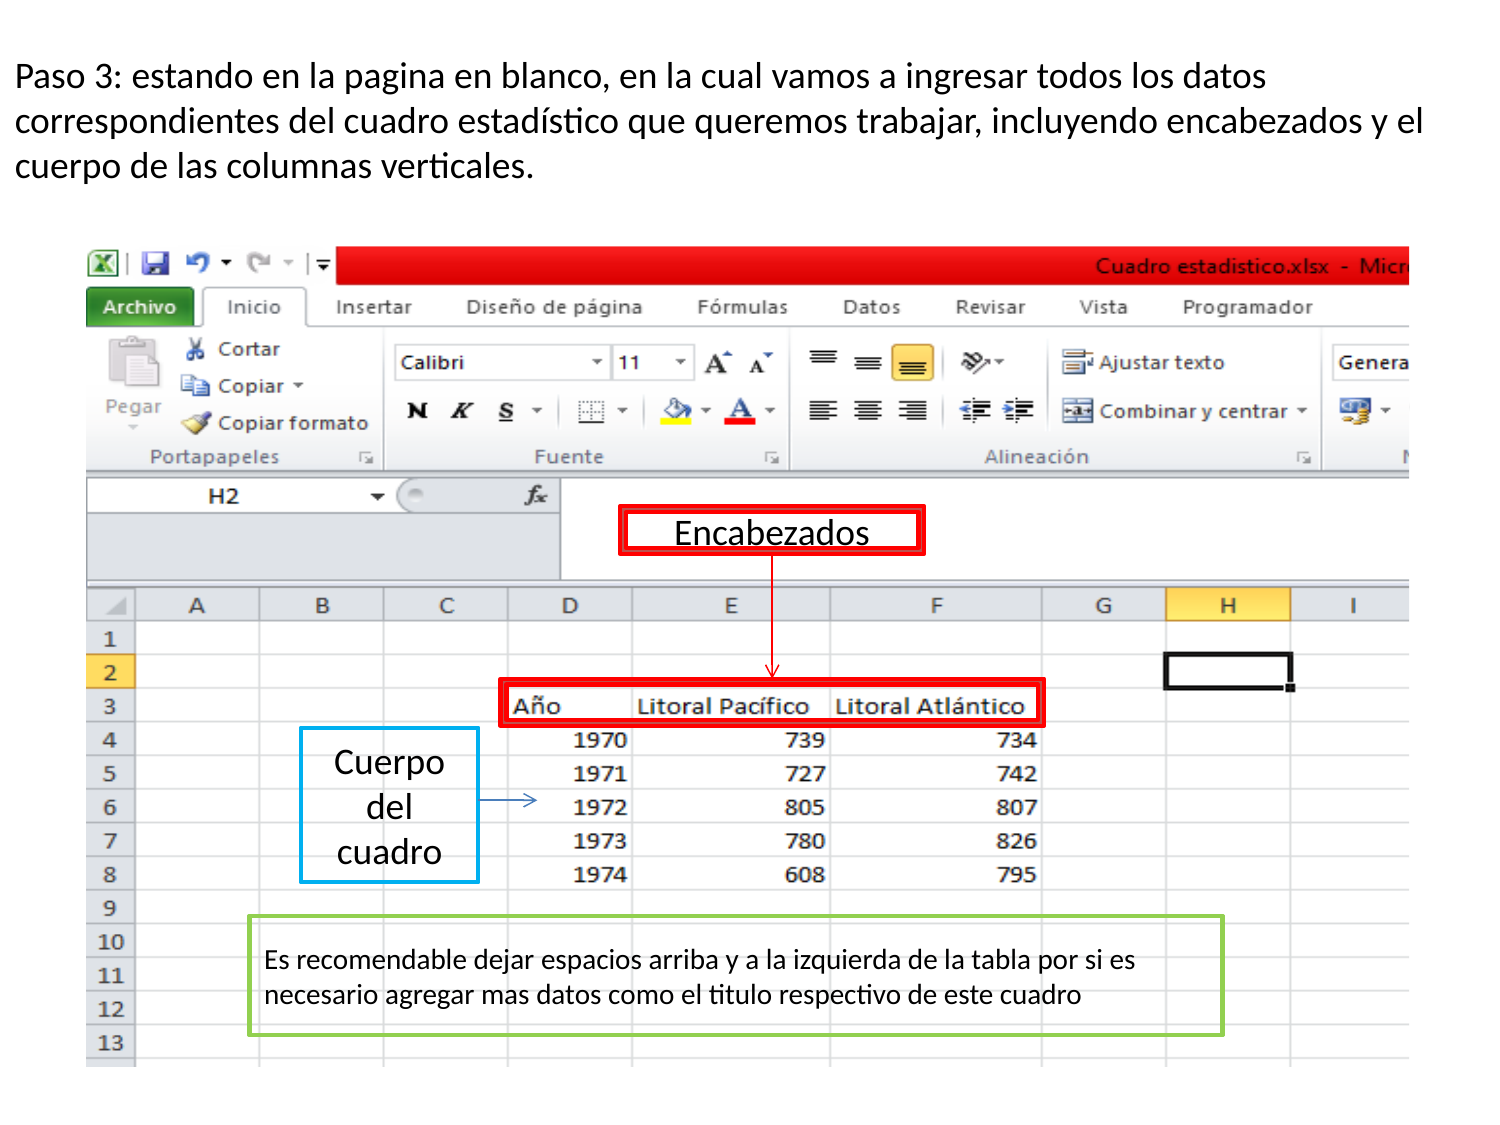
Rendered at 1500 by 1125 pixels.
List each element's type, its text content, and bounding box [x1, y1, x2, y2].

picture [85, 244, 1410, 1067]
text_box Paso 3: estando en la pagina en blanco, en la cual vamos a ingresar todos los datos correspondientes del cuadro estadístico que queremos trabajar, incluyendo encabezados y el cuerpo de las columnas verticales. [0, 43, 1496, 194]
